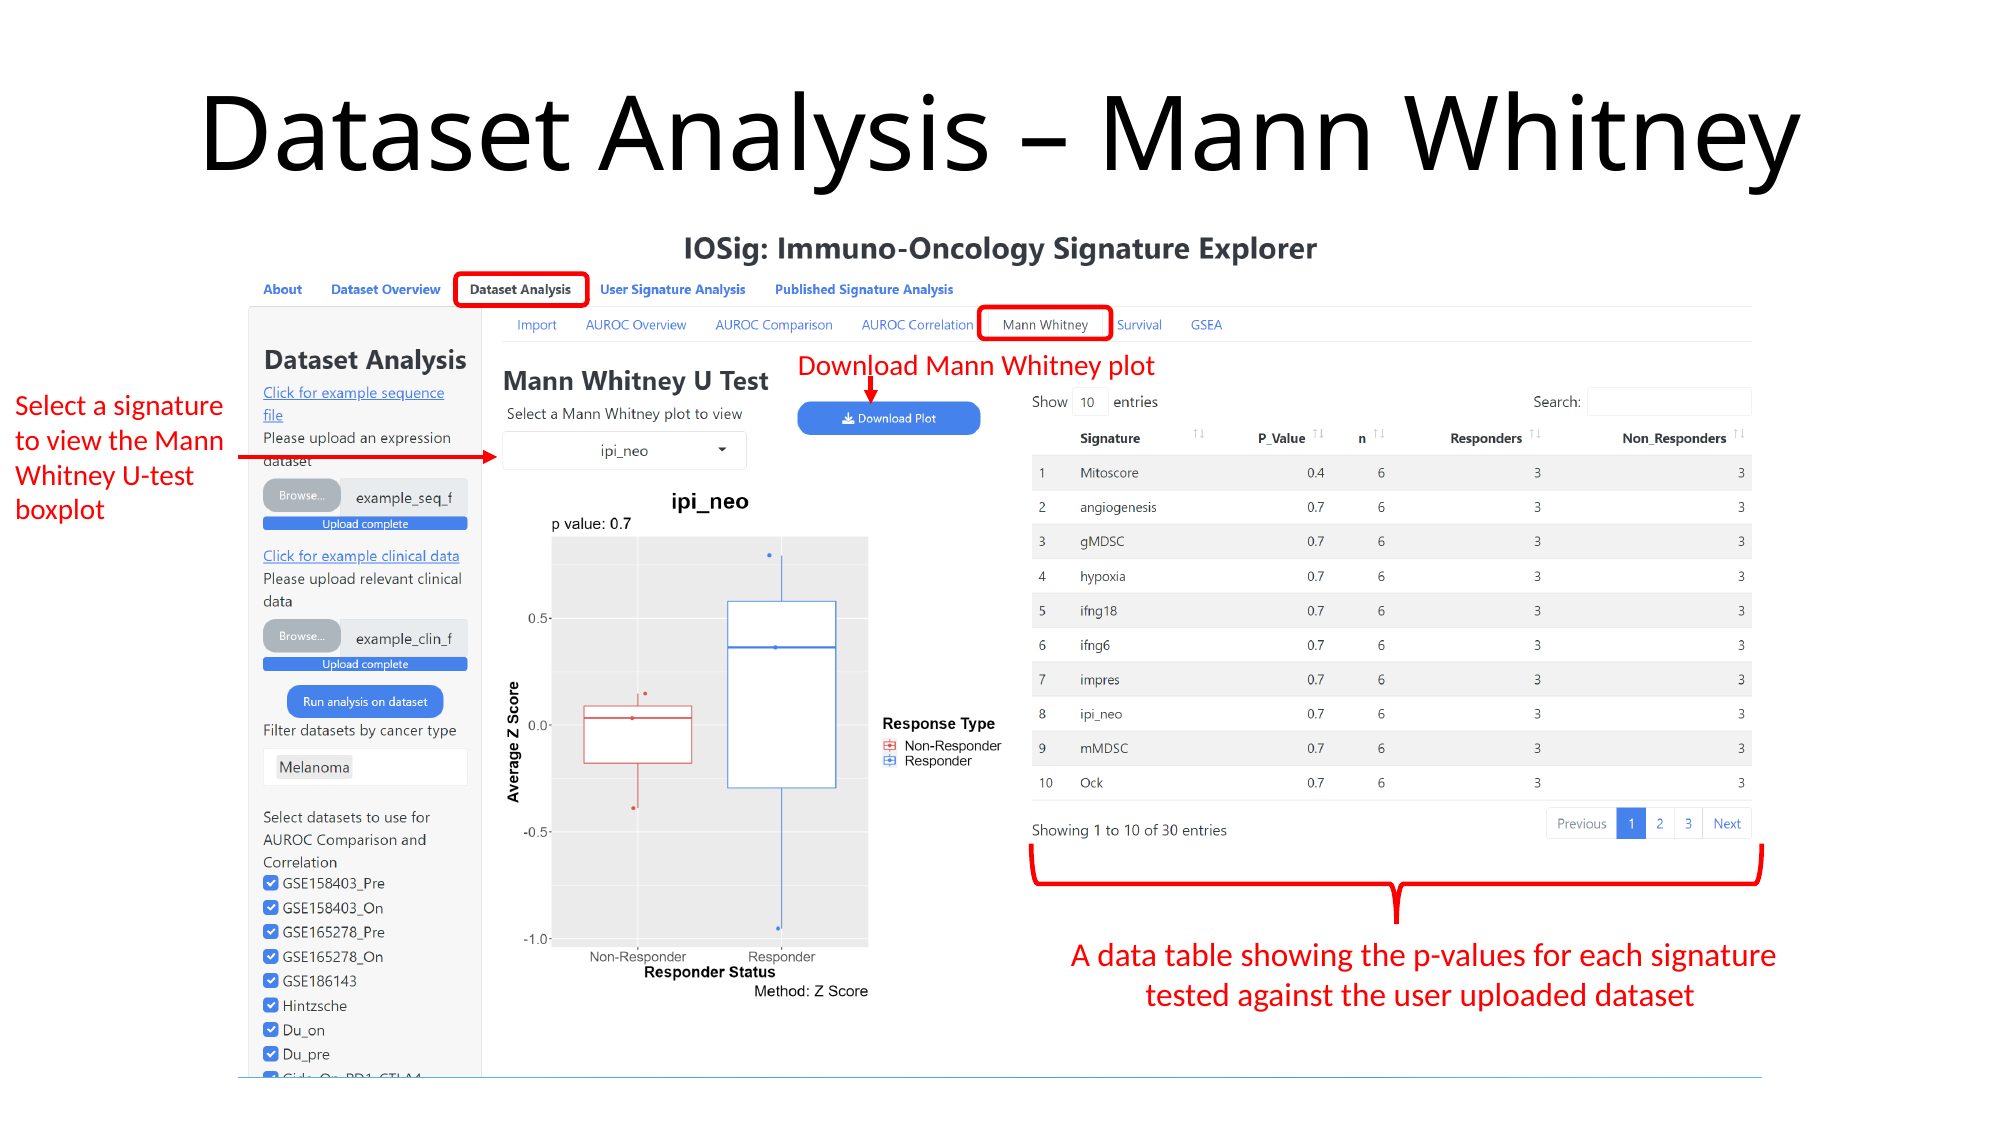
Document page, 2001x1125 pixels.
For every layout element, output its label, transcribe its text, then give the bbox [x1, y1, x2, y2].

text_box A data table showing the p-values for each signature tested against the user uploaded dataset [1762, 925, 1818, 1021]
title Dataset Analysis – Mann Whitney [137, 47, 1863, 201]
text_box Select a signature to view the Mann Whitney U-test boxplot [0, 378, 238, 534]
picture [238, 231, 1762, 1078]
